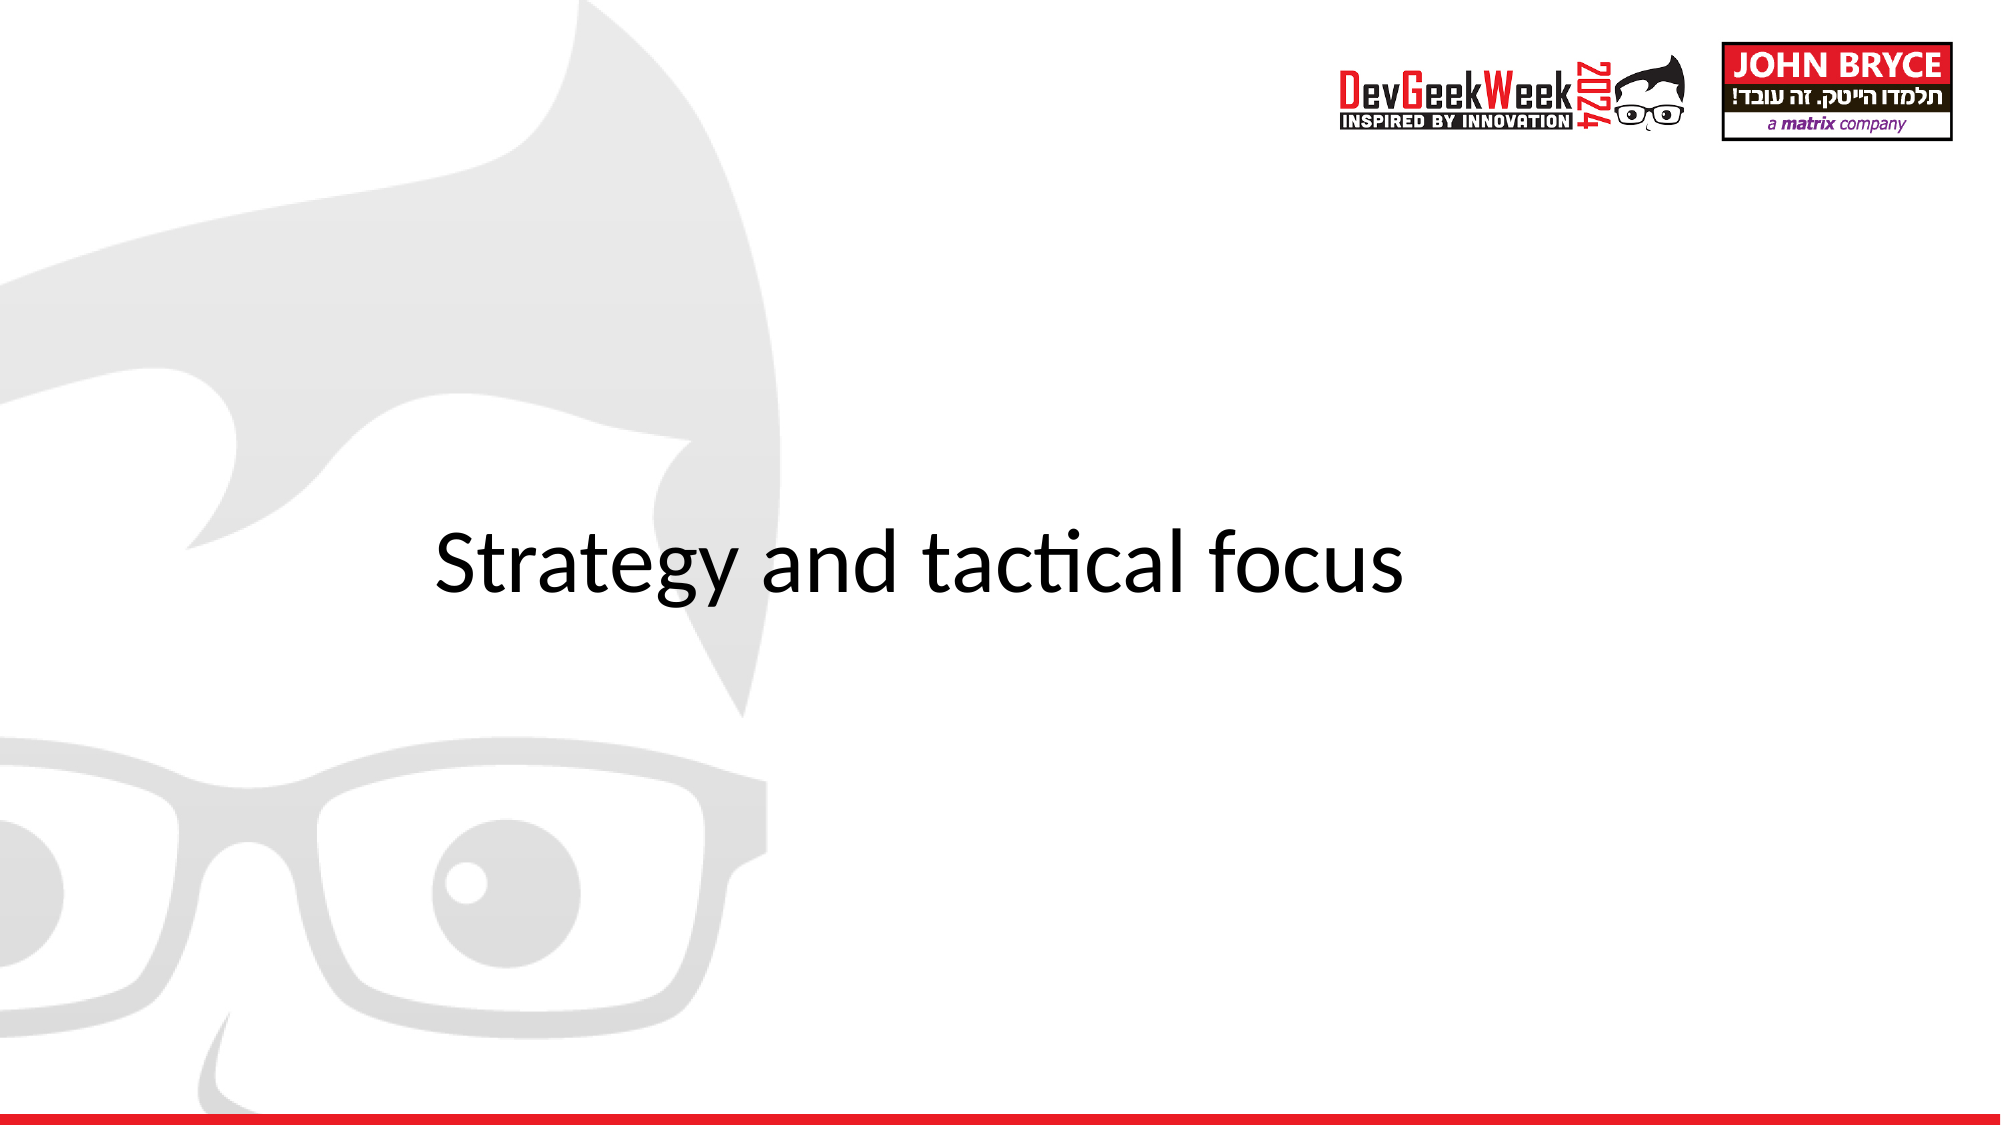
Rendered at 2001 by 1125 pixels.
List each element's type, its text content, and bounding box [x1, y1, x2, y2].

picture [0, 0, 2001, 1125]
title Strategy and tactical focus [419, 236, 1581, 889]
